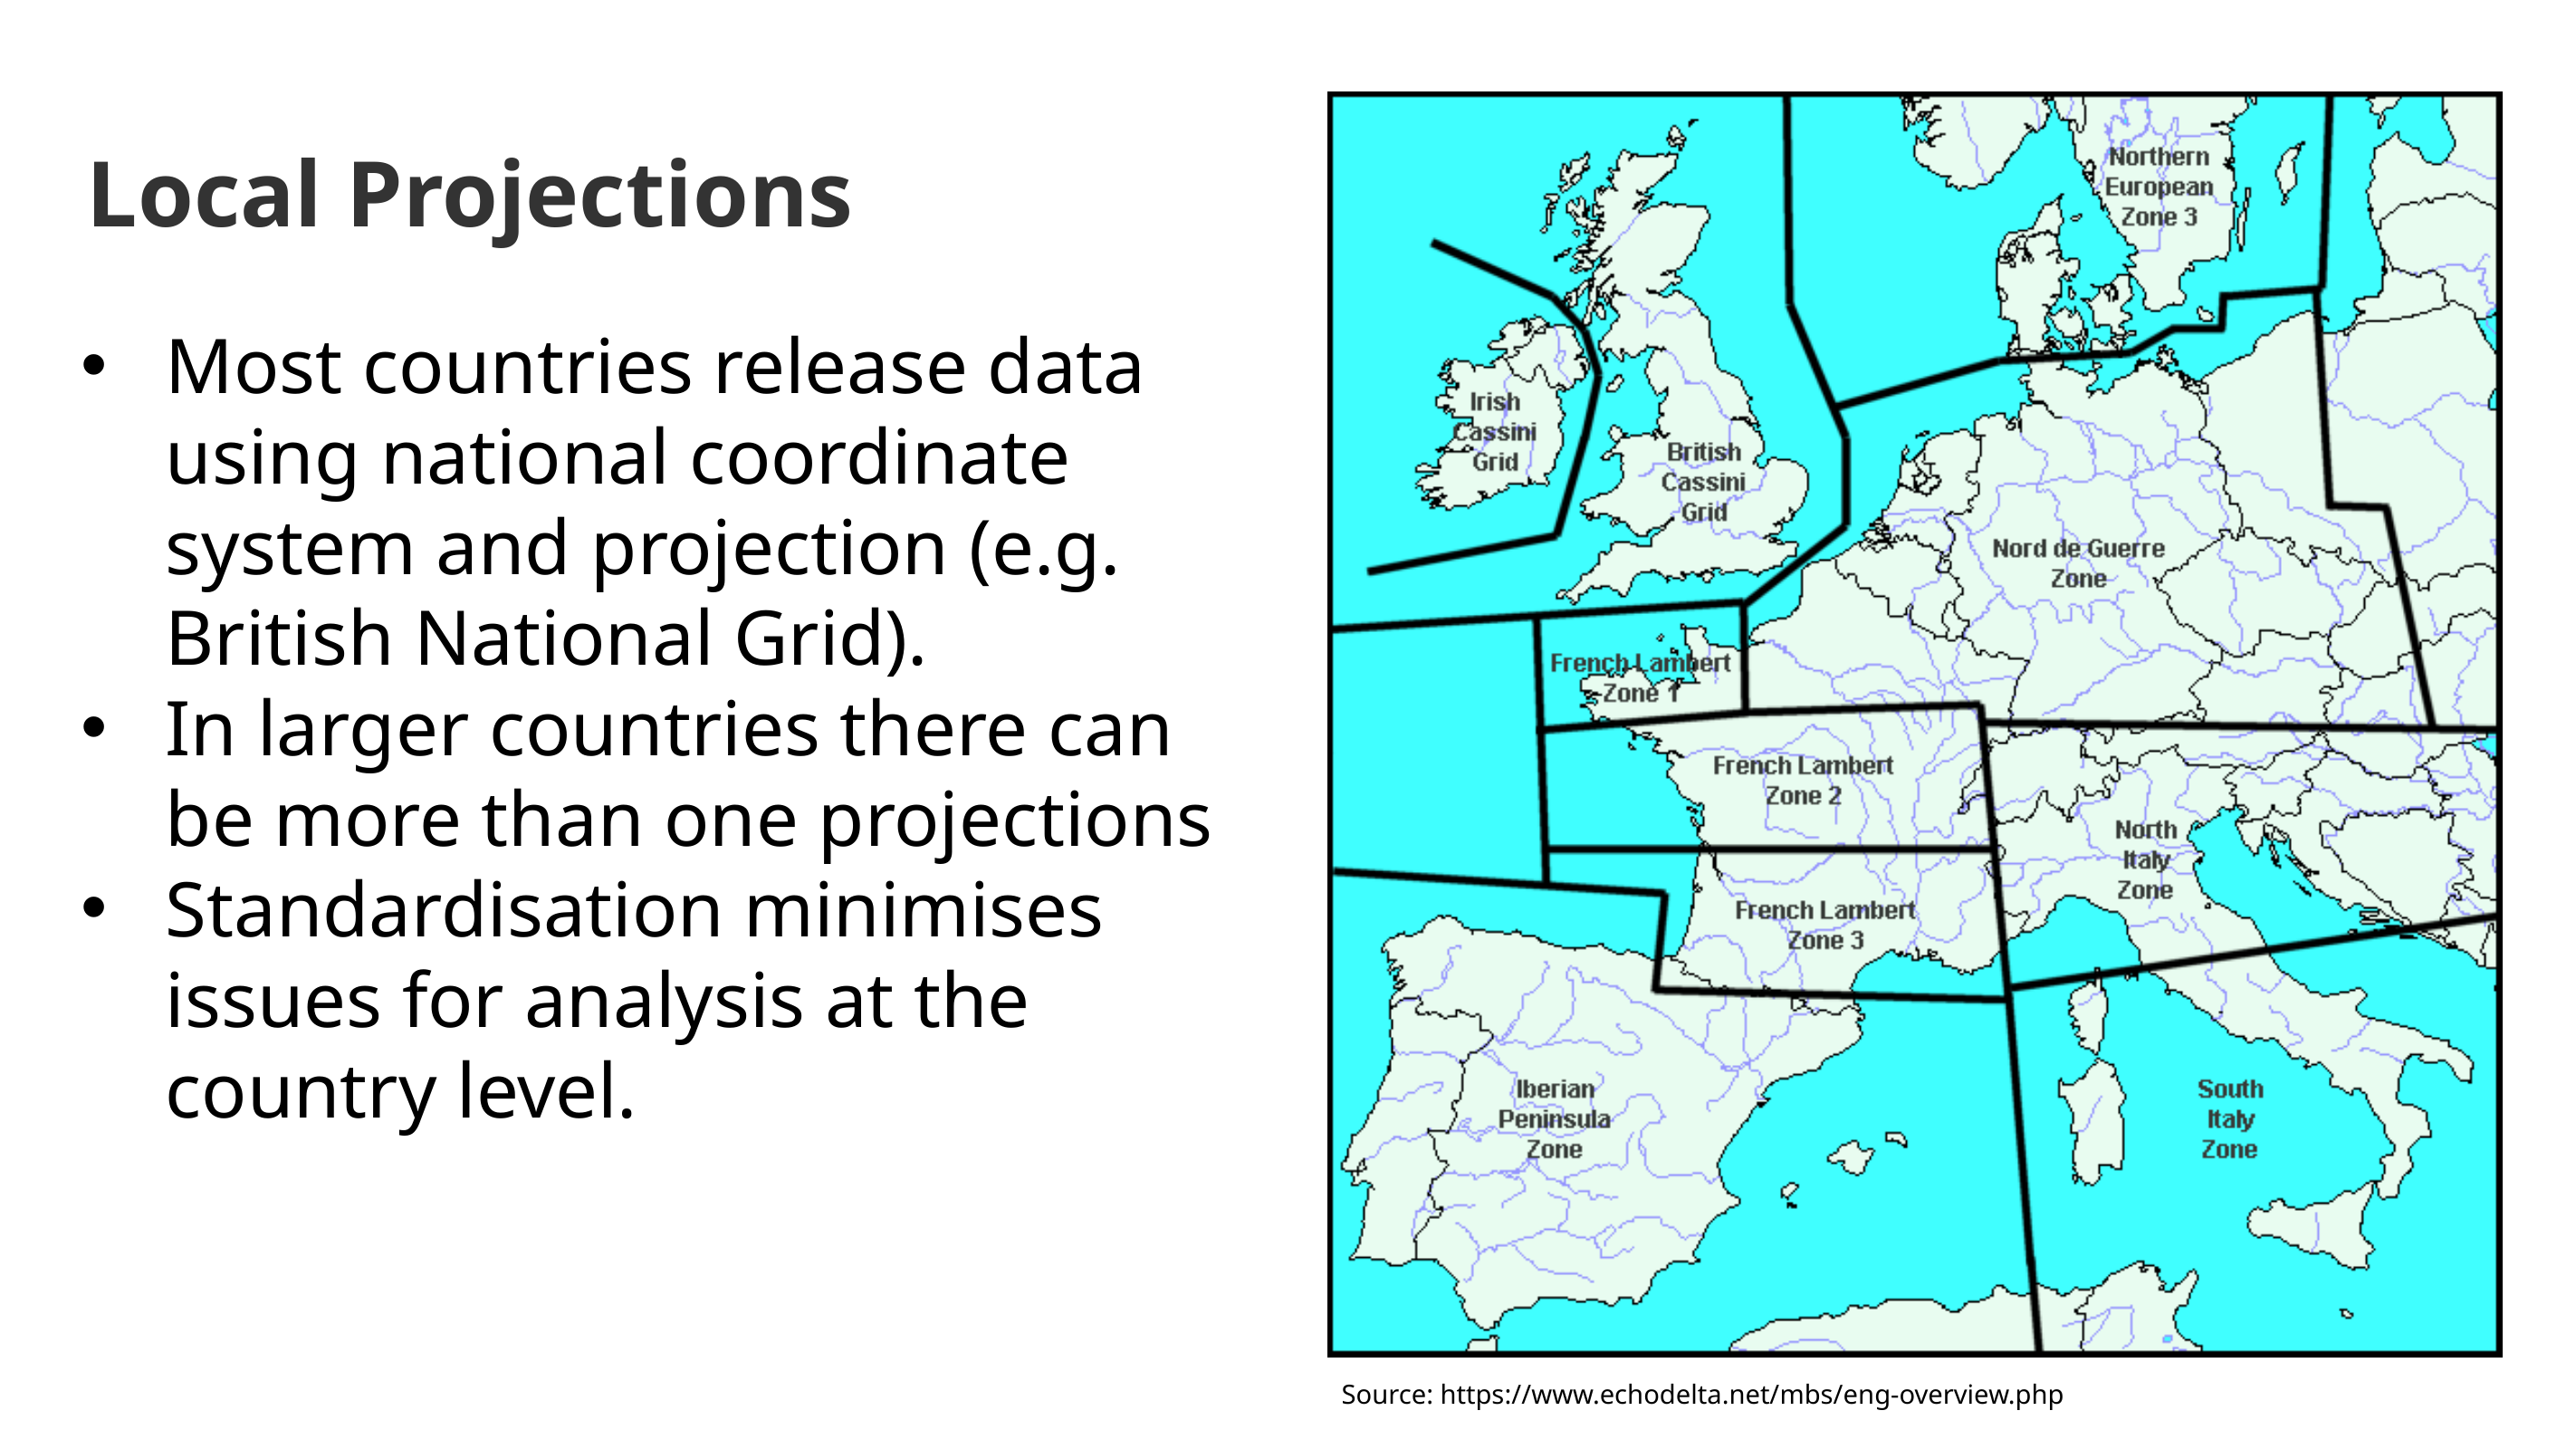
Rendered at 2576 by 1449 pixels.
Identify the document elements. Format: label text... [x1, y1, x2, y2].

picture [1327, 91, 2503, 1358]
text_box Source: https://www.echodelta.net/mbs/eng-overview.php [1327, 1370, 2576, 1416]
title Local Projections [72, 129, 1323, 254]
list Most countries release data using national coordinate system and projection (e.g. British National Grid). In larger countries there can be more than one projections Standardisation minimises issues for analysis at the country level. [72, 310, 1288, 1339]
